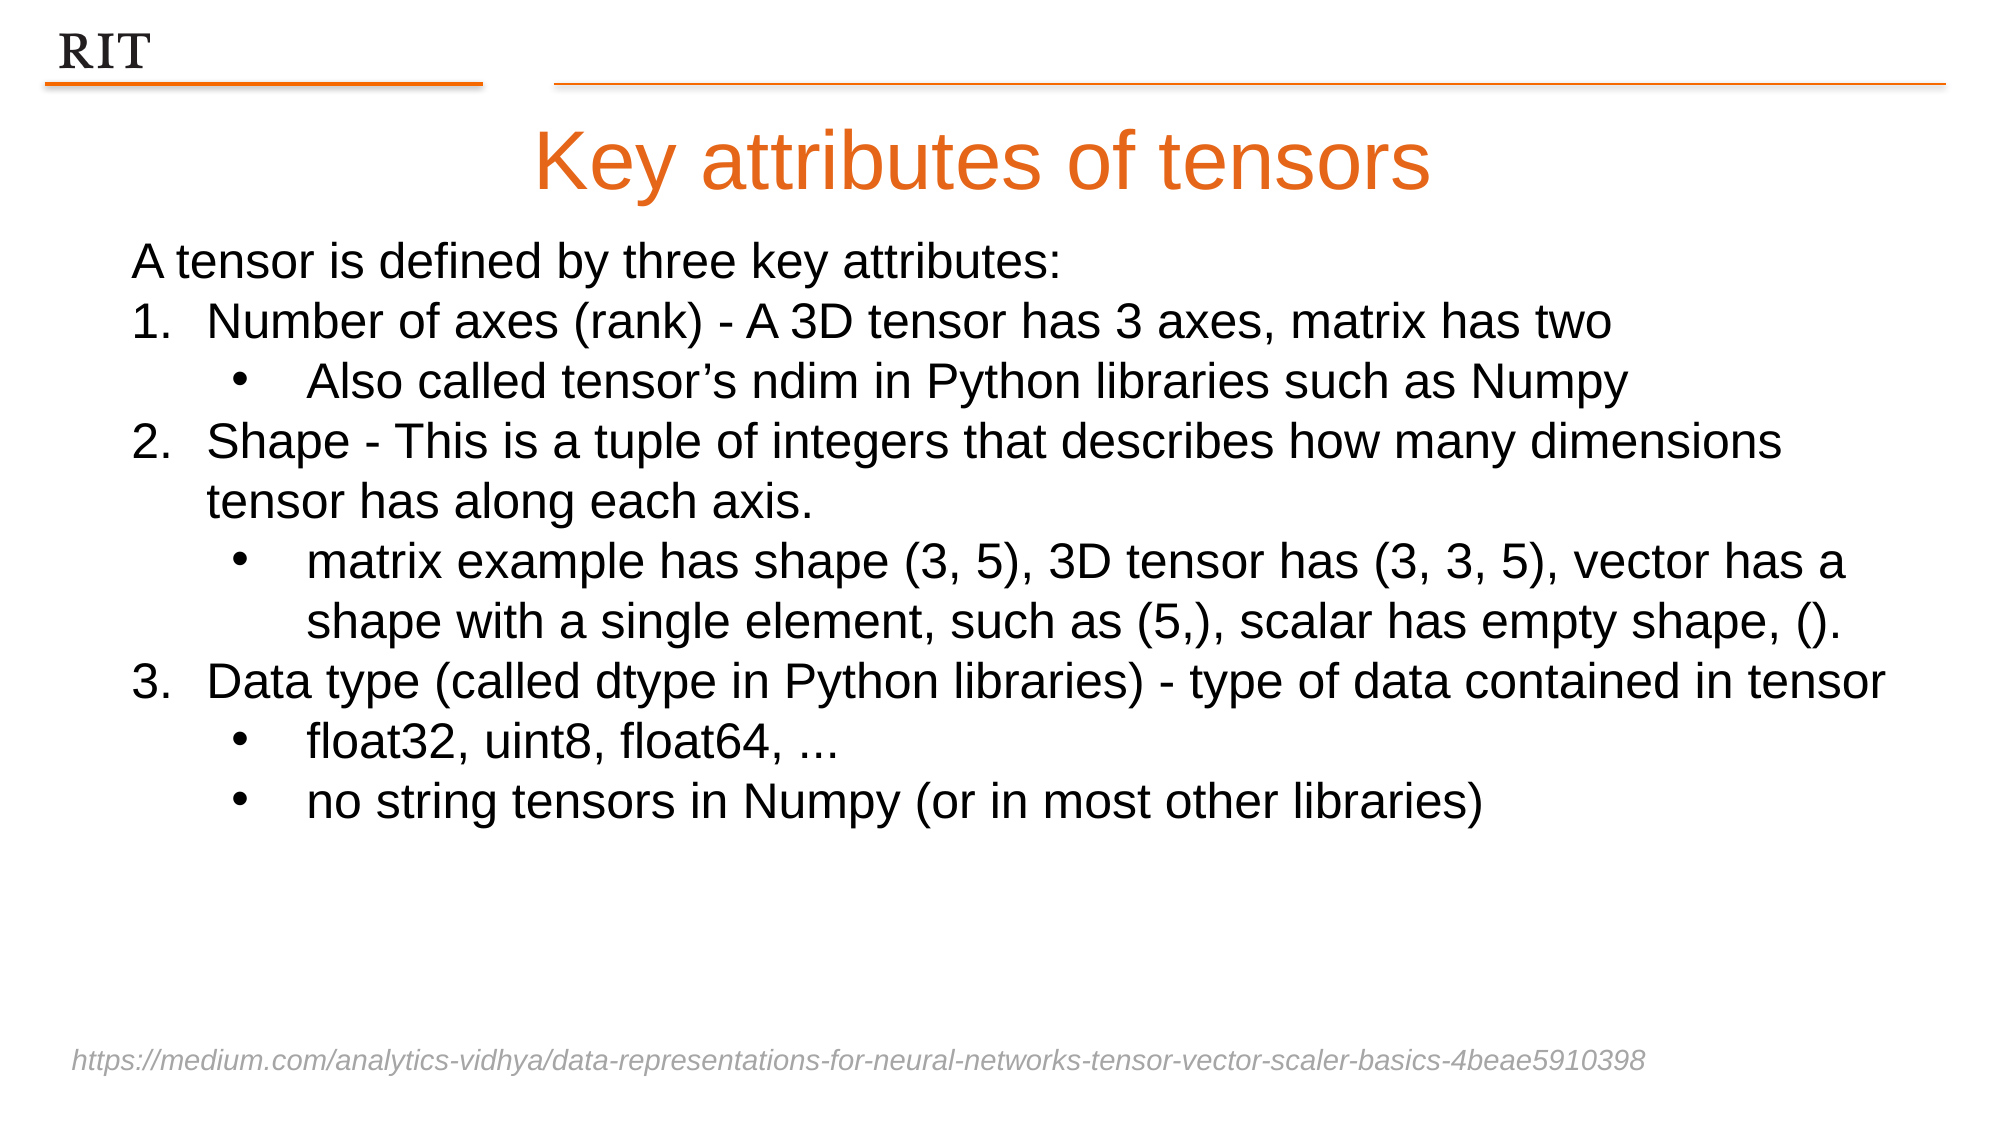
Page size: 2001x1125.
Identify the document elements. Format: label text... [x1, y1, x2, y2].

text_box https://medium.com/analytics-vidhya/data-representations-for-neural-networks-tensor-vector-scaler-basics-4beae5910398 [56, 1034, 1799, 1084]
title Key attributes of tensors [83, 114, 1884, 198]
text_box A tensor is defined by three key attributes: Number of axes (rank) - A 3D tensor has 3 axes, matrix has two Also called tensor’s ndim in Python libraries such as Numpy Shape - This is a tuple of integers that describes how many dimensions tensor has along each axis. matrix example has shape (3, 5), 3D tensor has (3, 3, 5), vector has a shape with a single element, such as (5,), scalar has empty shape, (). Data type (called dtype in Python libraries) - type of data contained in tensor float32, uint8, float64, ... no string tensors in Numpy (or in most other libraries) [116, 220, 1943, 836]
